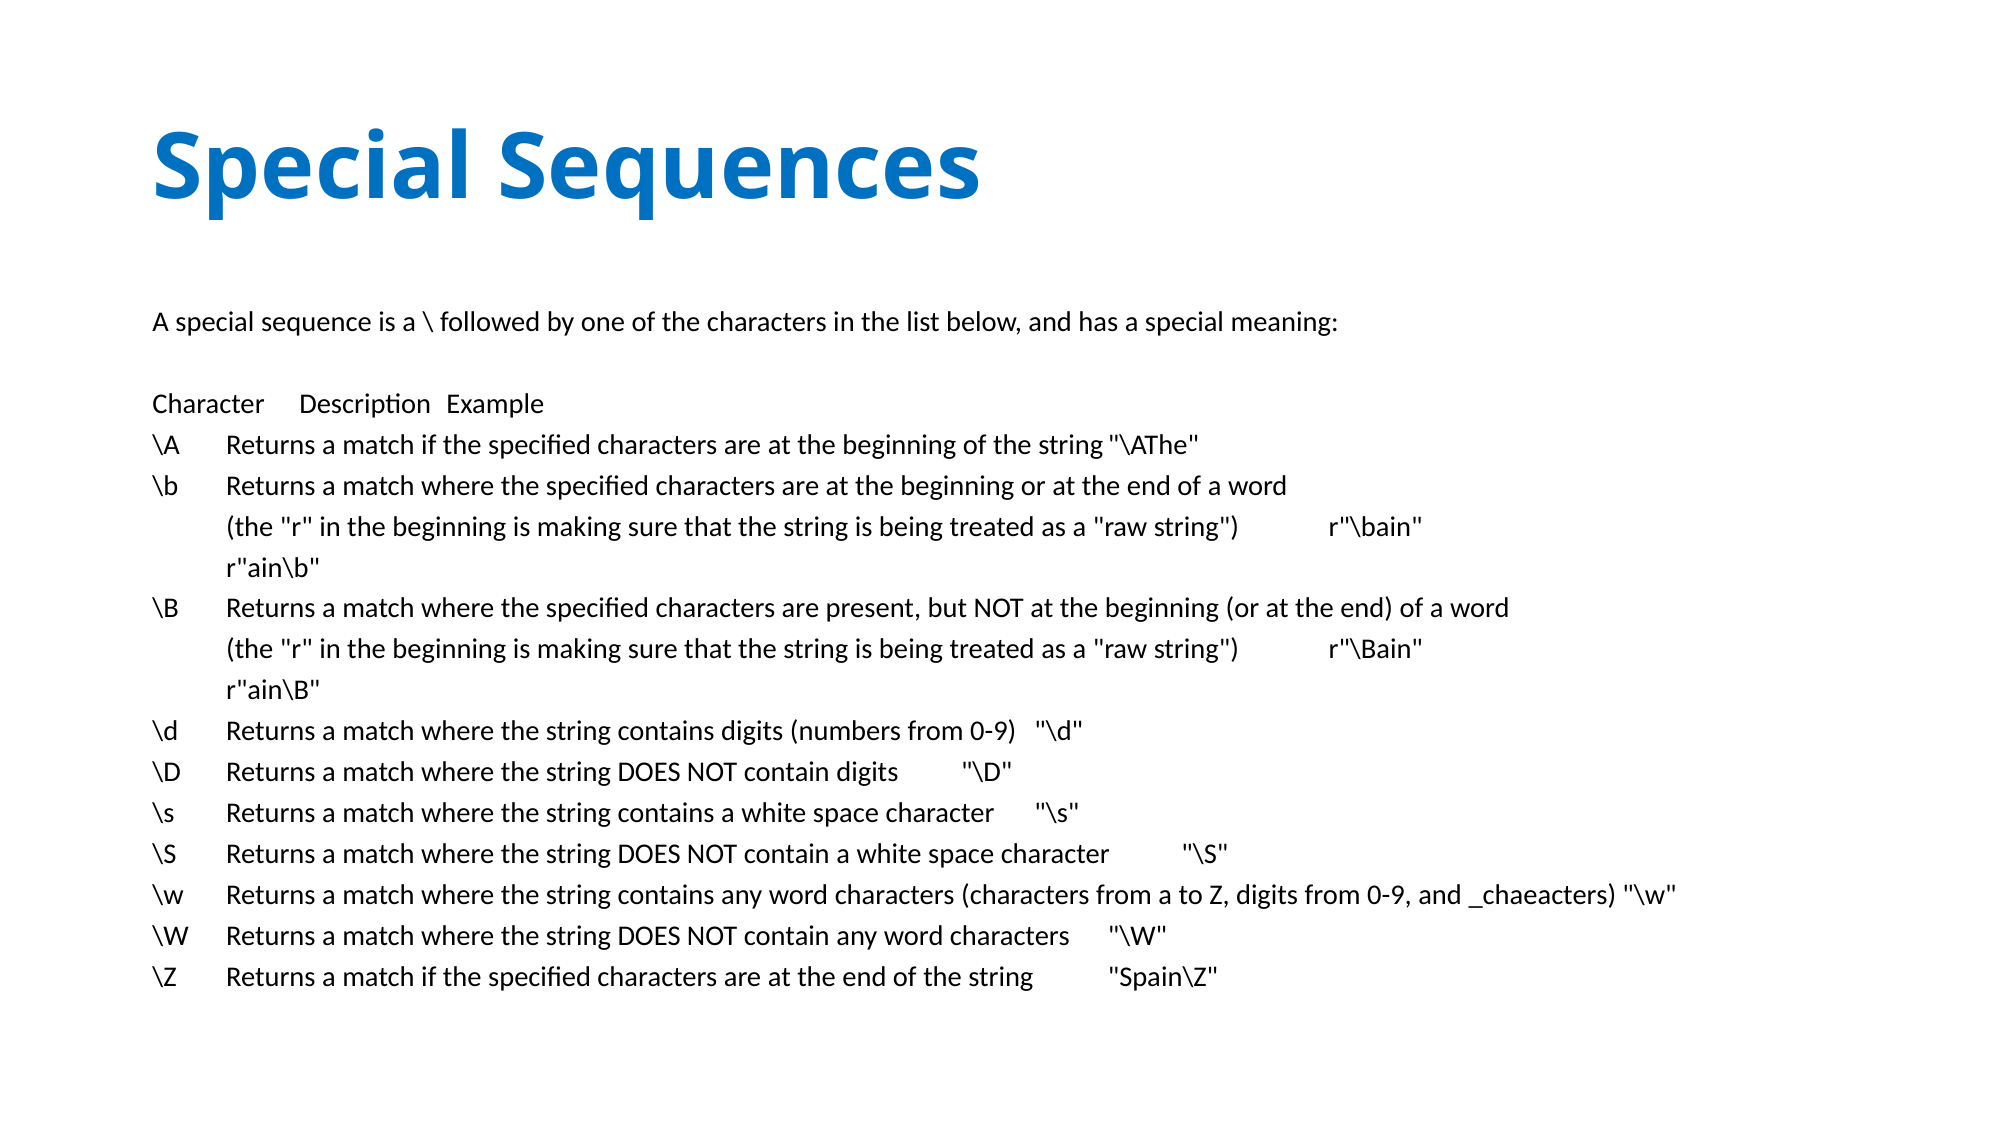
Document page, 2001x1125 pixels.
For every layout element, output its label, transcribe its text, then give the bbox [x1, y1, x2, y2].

list A special sequence is a \ followed by one of the characters in the list below, and has a special meaning: Character Description Example \A Returns a match if the specified characters are at the beginning of the string "\AThe" \b Returns a match where the specified characters are at the beginning or at the end of a word (the "r" in the beginning is making sure that the string is being treated as a "raw string") r"\bain" r"ain\b" \B Returns a match where the specified characters are present, but NOT at the beginning (or at the end) of a word (the "r" in the beginning is making sure that the string is being treated as a "raw string") r"\Bain" r"ain\B" \d Returns a match where the string contains digits (numbers from 0-9) "\d" \D Returns a match where the string DOES NOT contain digits "\D" \s Returns a match where the string contains a white space character "\s" \S Returns a match where the string DOES NOT contain a white space character "\S" \w Returns a match where the string contains any word characters (characters from a to Z, digits from 0-9, and _chaeacters) "\w" \W Returns a match where the string DOES NOT contain any word characters "\W" \Z Returns a match if the specified characters are at the end of the string "Spain\Z" [137, 299, 1863, 1014]
title Special Sequences [137, 59, 1863, 278]
